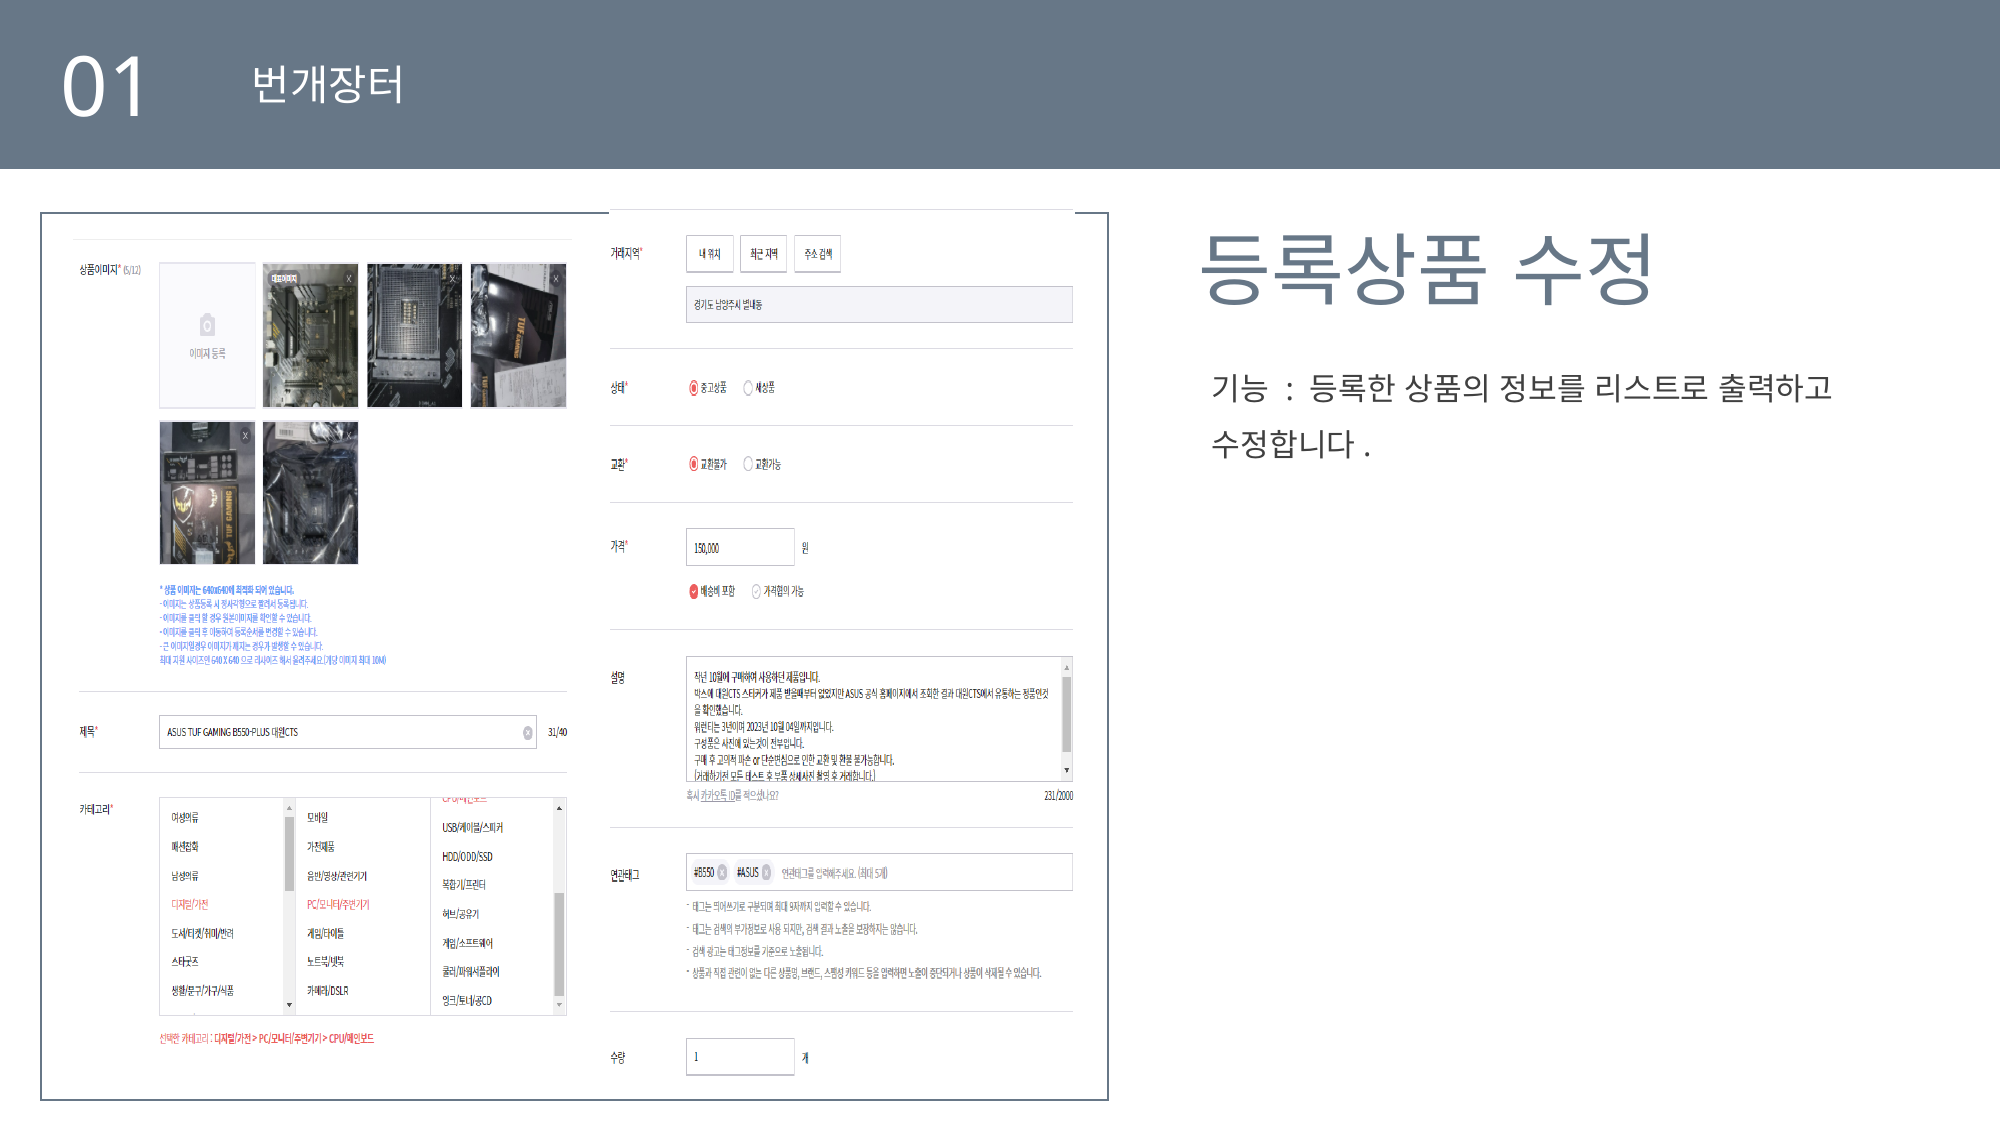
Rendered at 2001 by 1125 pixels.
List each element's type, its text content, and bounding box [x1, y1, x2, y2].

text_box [0, 0, 2000, 169]
text_box [40, 212, 1109, 1101]
picture [608, 208, 1075, 1095]
text_box 기능 : 등록한 상품의 정보를 리스트로 출력하고 수정합니다. [1197, 342, 1849, 470]
text_box 등록상품 수정 [1183, 213, 1674, 323]
picture [73, 237, 572, 1067]
